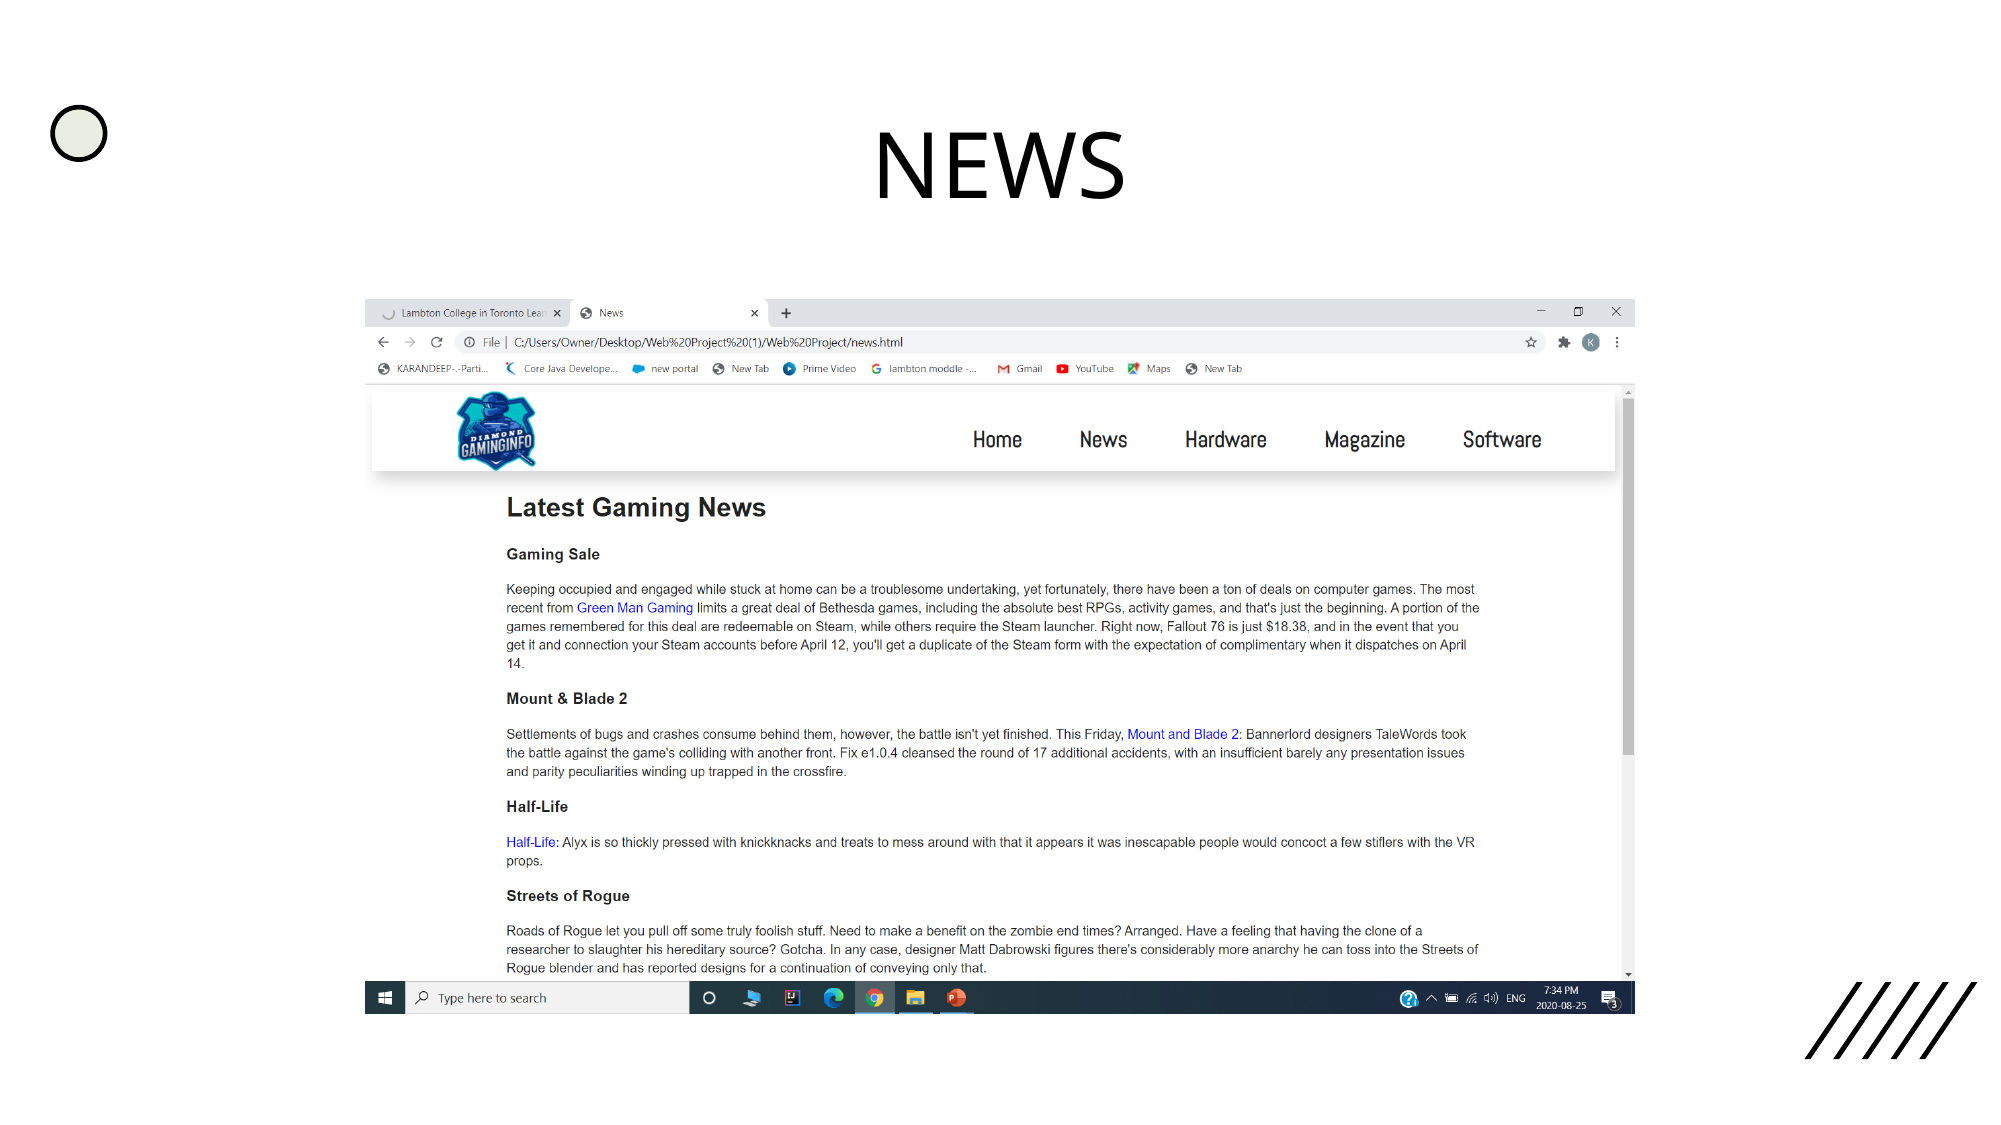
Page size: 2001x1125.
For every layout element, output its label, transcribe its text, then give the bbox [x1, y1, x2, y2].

title NEWS [137, 59, 1863, 278]
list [365, 299, 1635, 1014]
